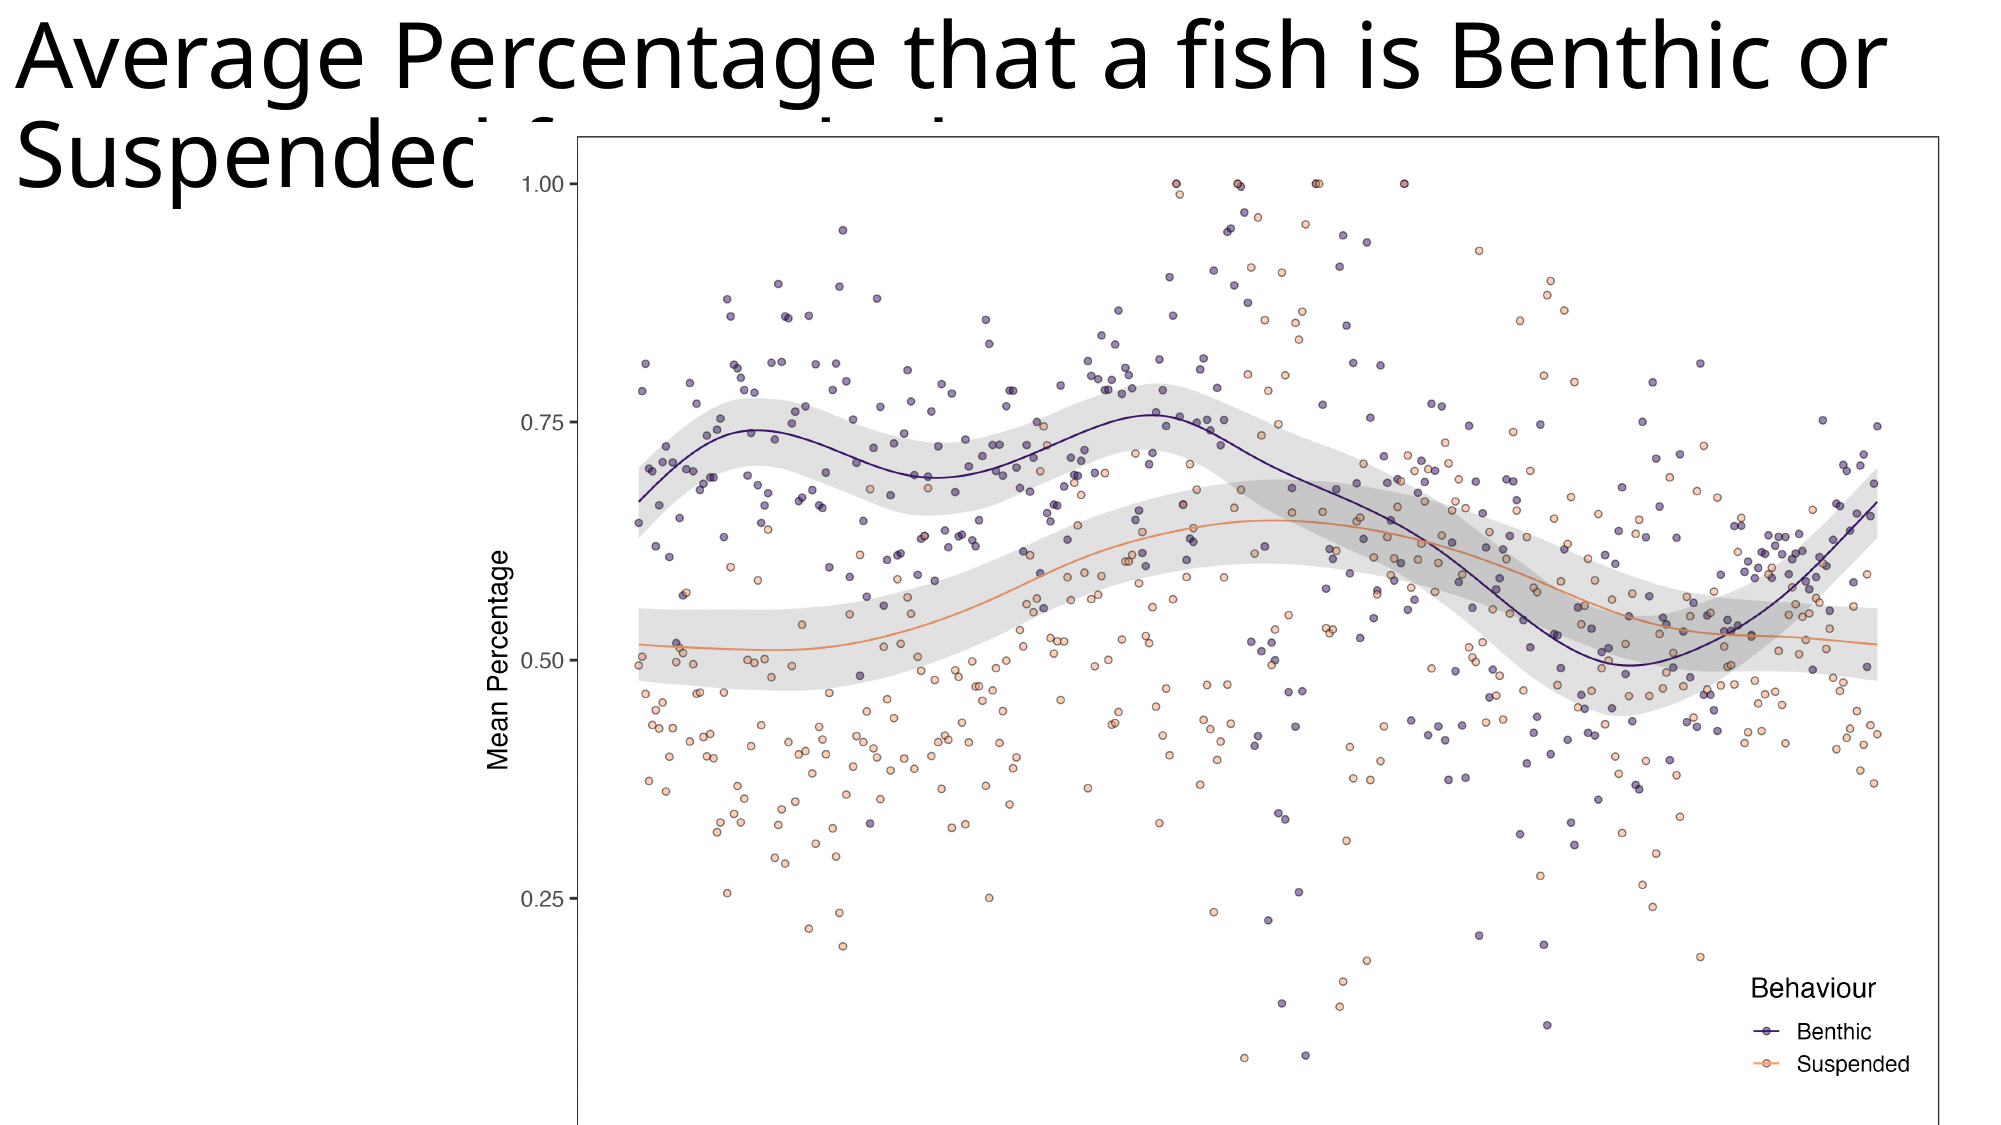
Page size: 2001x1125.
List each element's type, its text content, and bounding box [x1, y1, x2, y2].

picture [472, 121, 1953, 1125]
title Average Percentage that a fish is Benthic or Suspended for each day [0, 0, 2000, 218]
